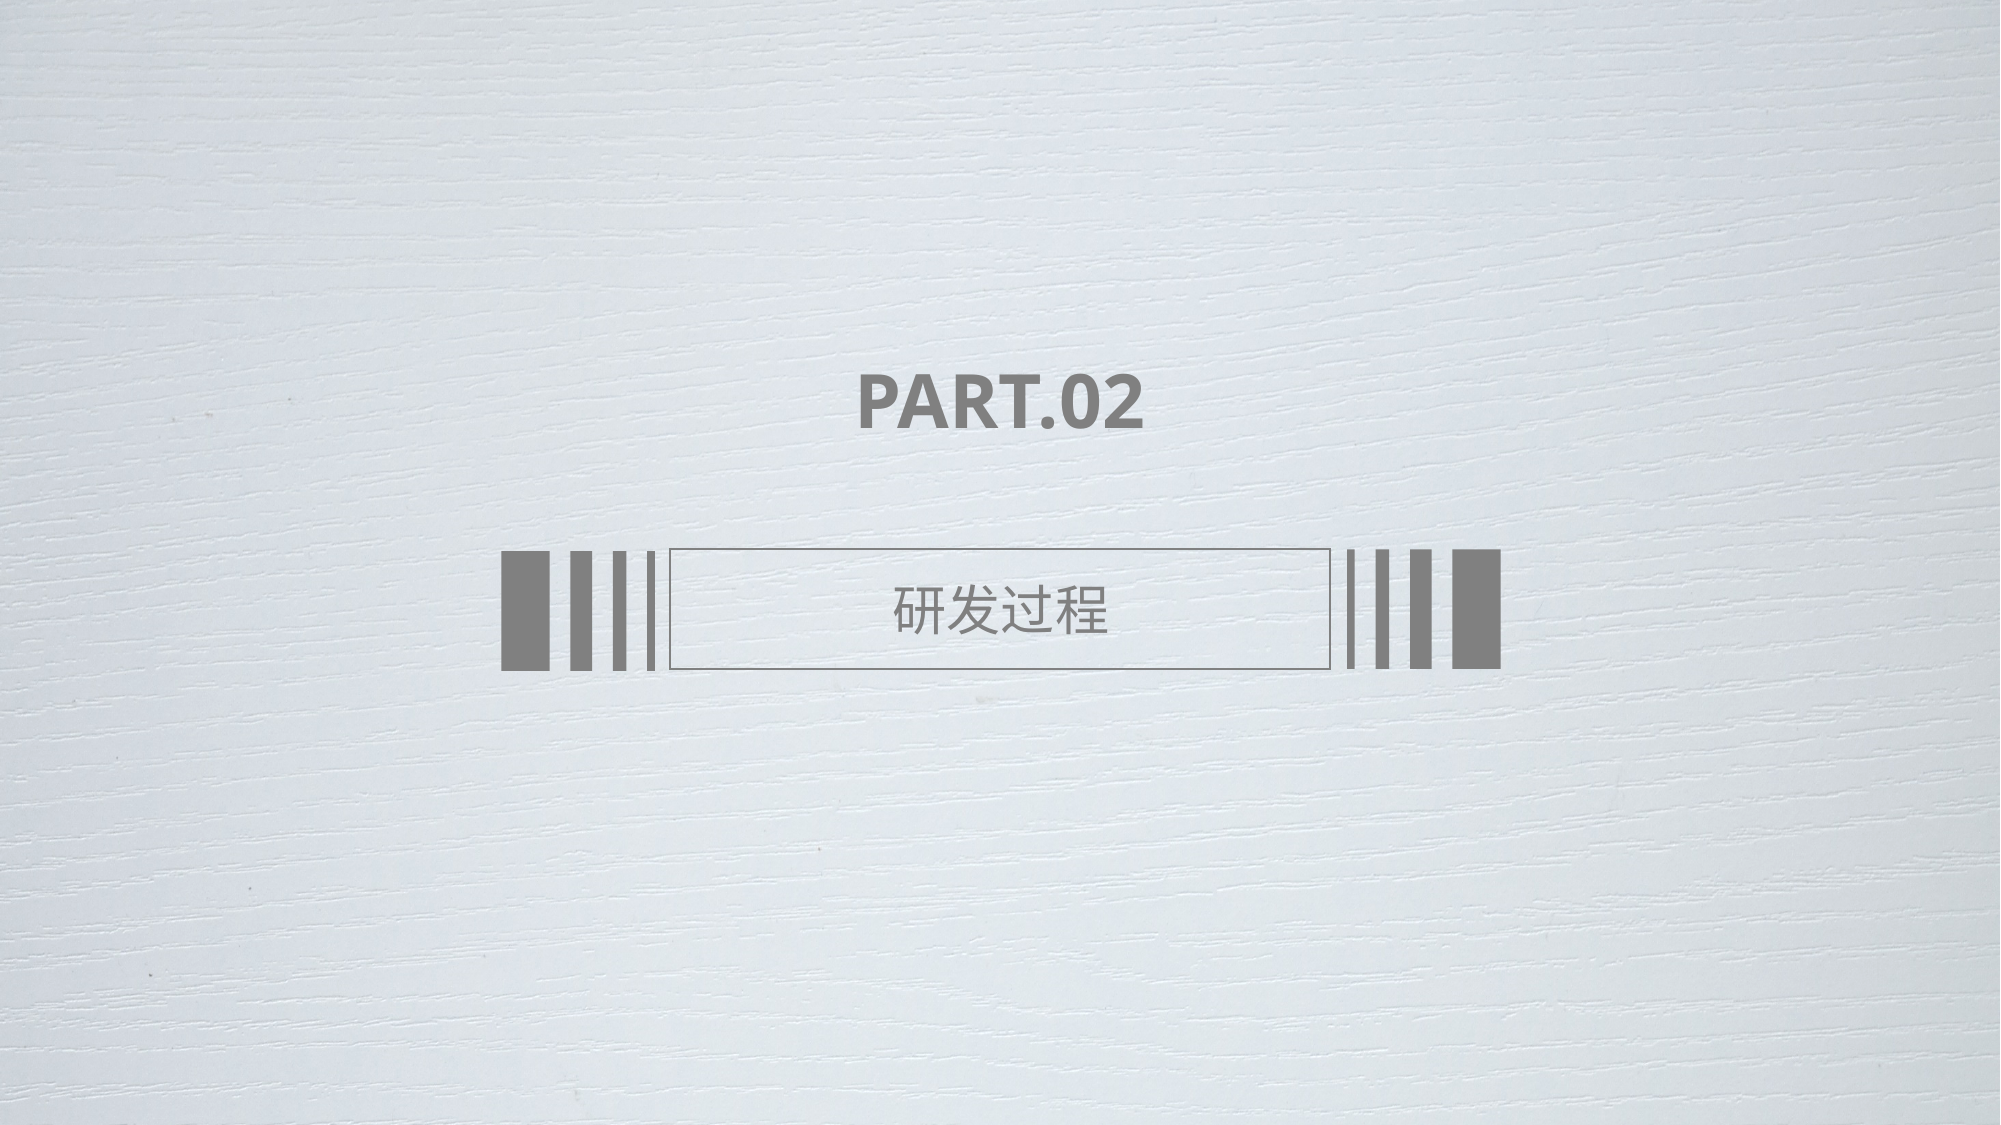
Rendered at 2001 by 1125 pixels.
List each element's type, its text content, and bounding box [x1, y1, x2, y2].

text_box PART.02 [719, 346, 1280, 452]
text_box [1347, 549, 1501, 669]
text_box [669, 548, 1331, 670]
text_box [501, 551, 655, 671]
picture [0, 0, 2000, 1125]
text_box 研发过程 [695, 568, 1307, 649]
